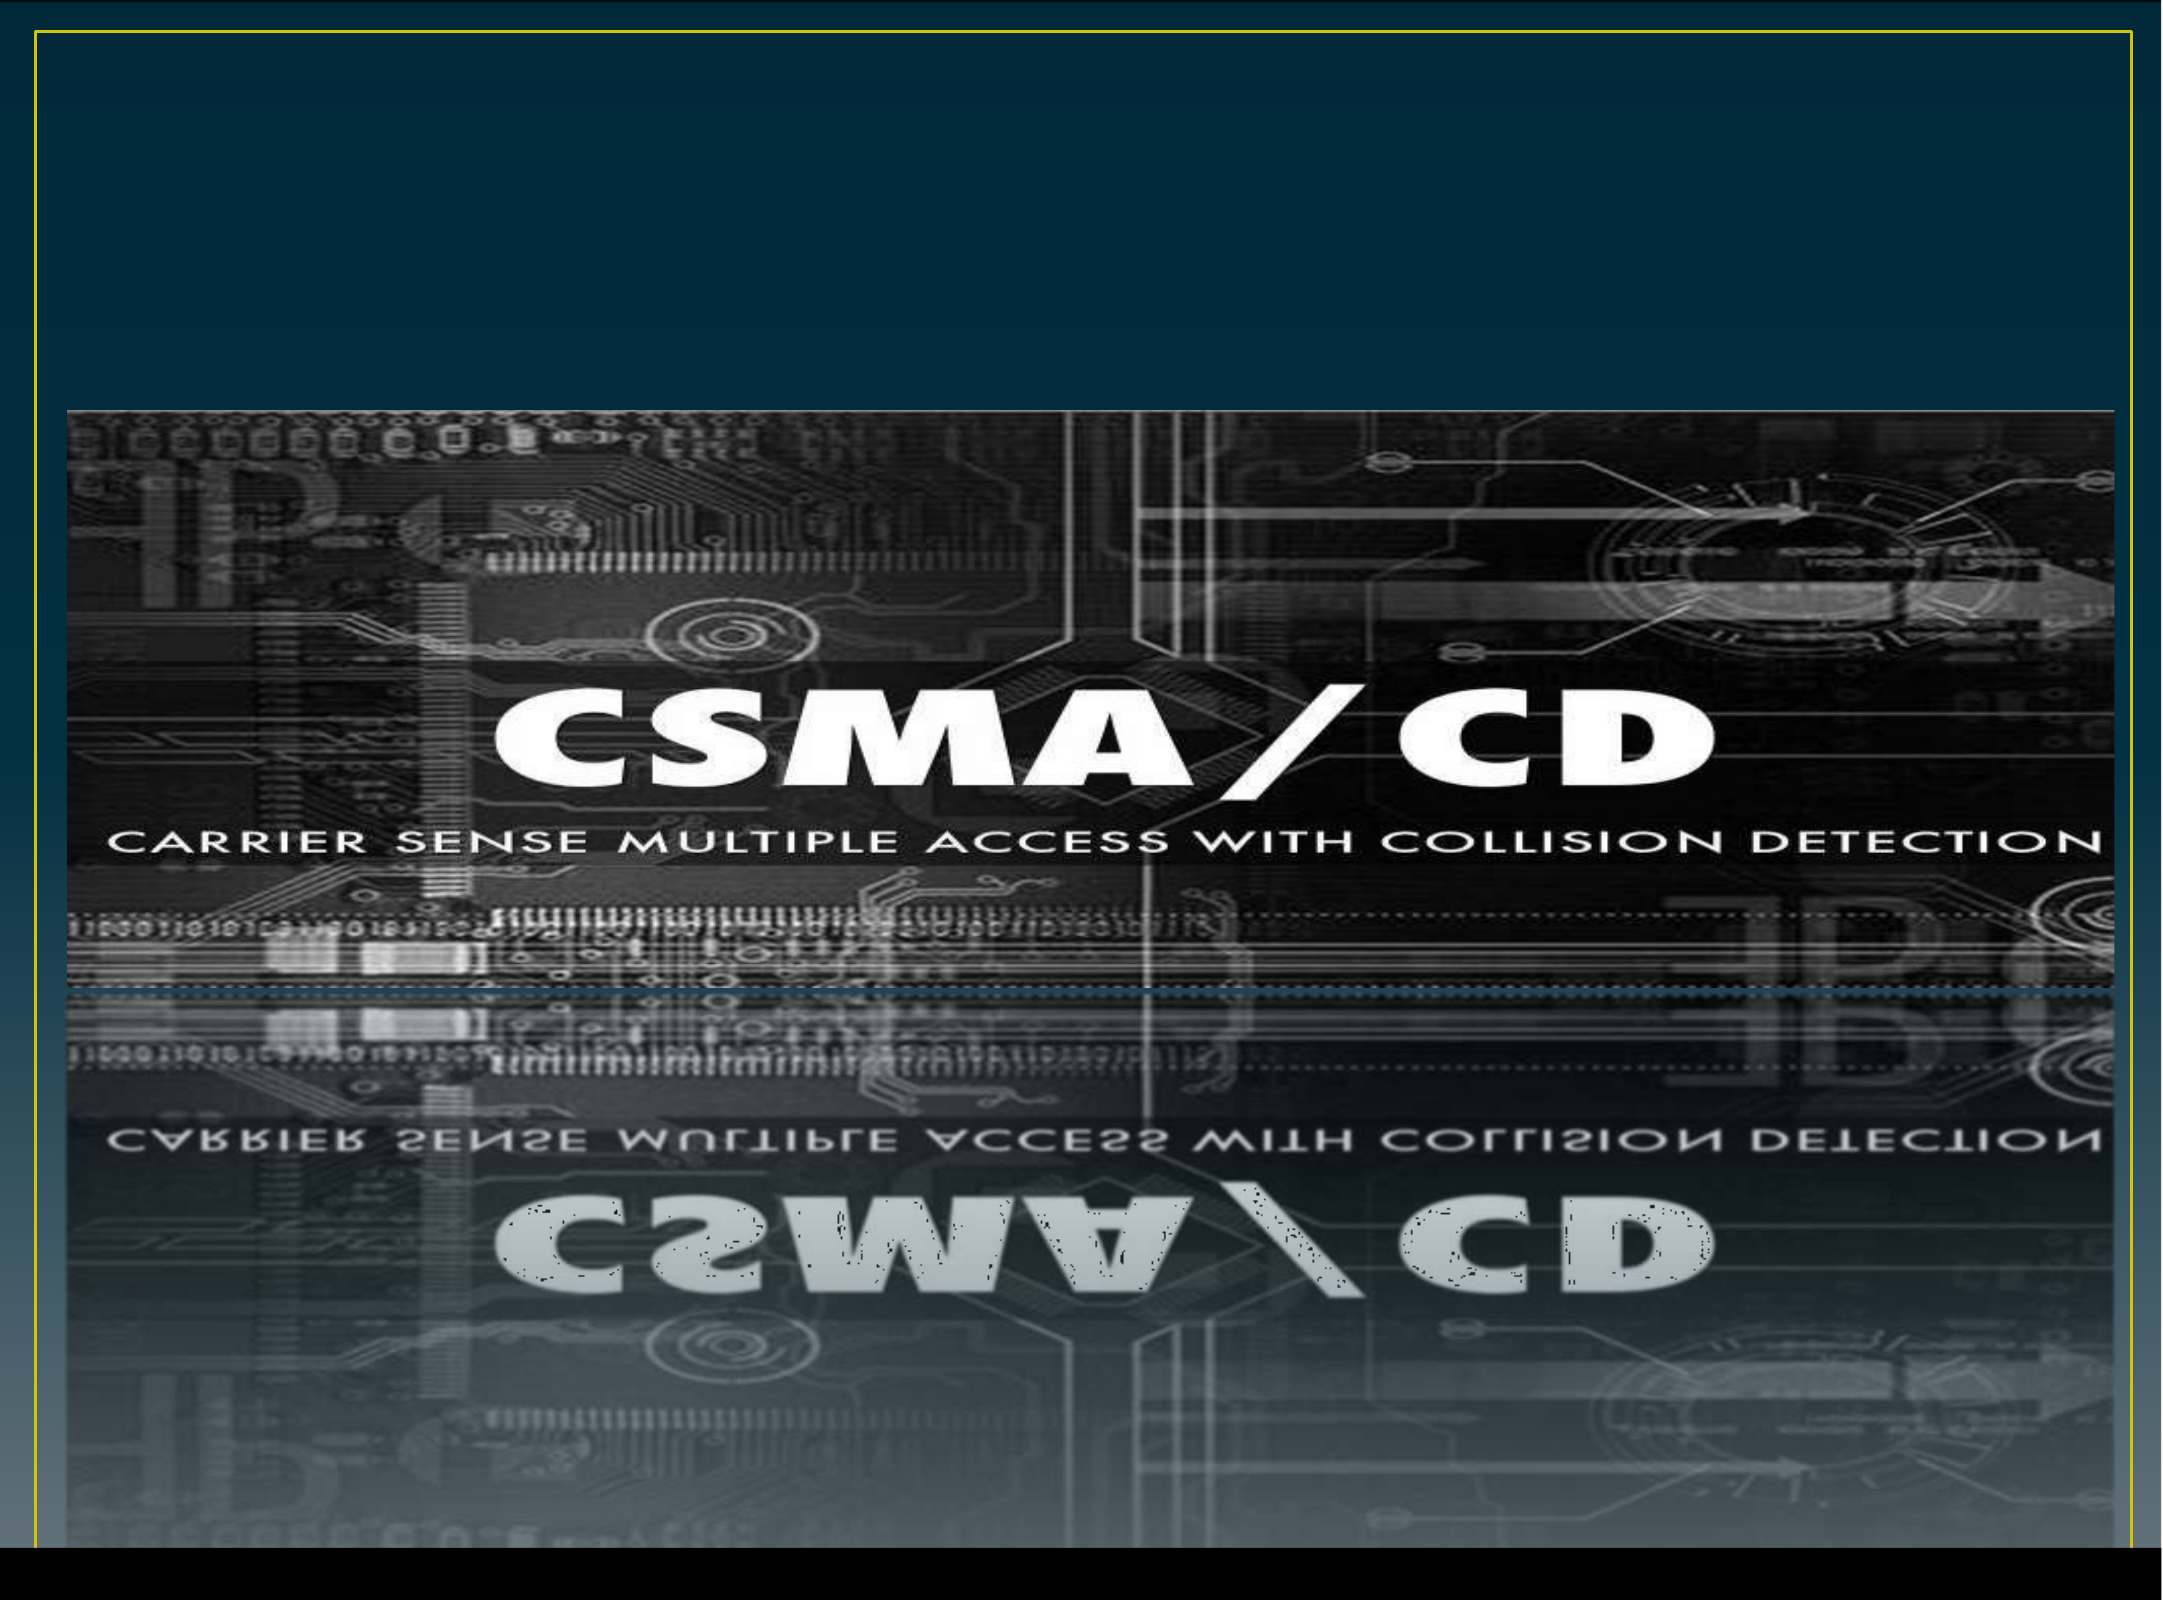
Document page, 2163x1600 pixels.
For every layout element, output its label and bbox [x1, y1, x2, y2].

text_box [0, 410, 2162, 1600]
picture [0, 0, 2162, 410]
